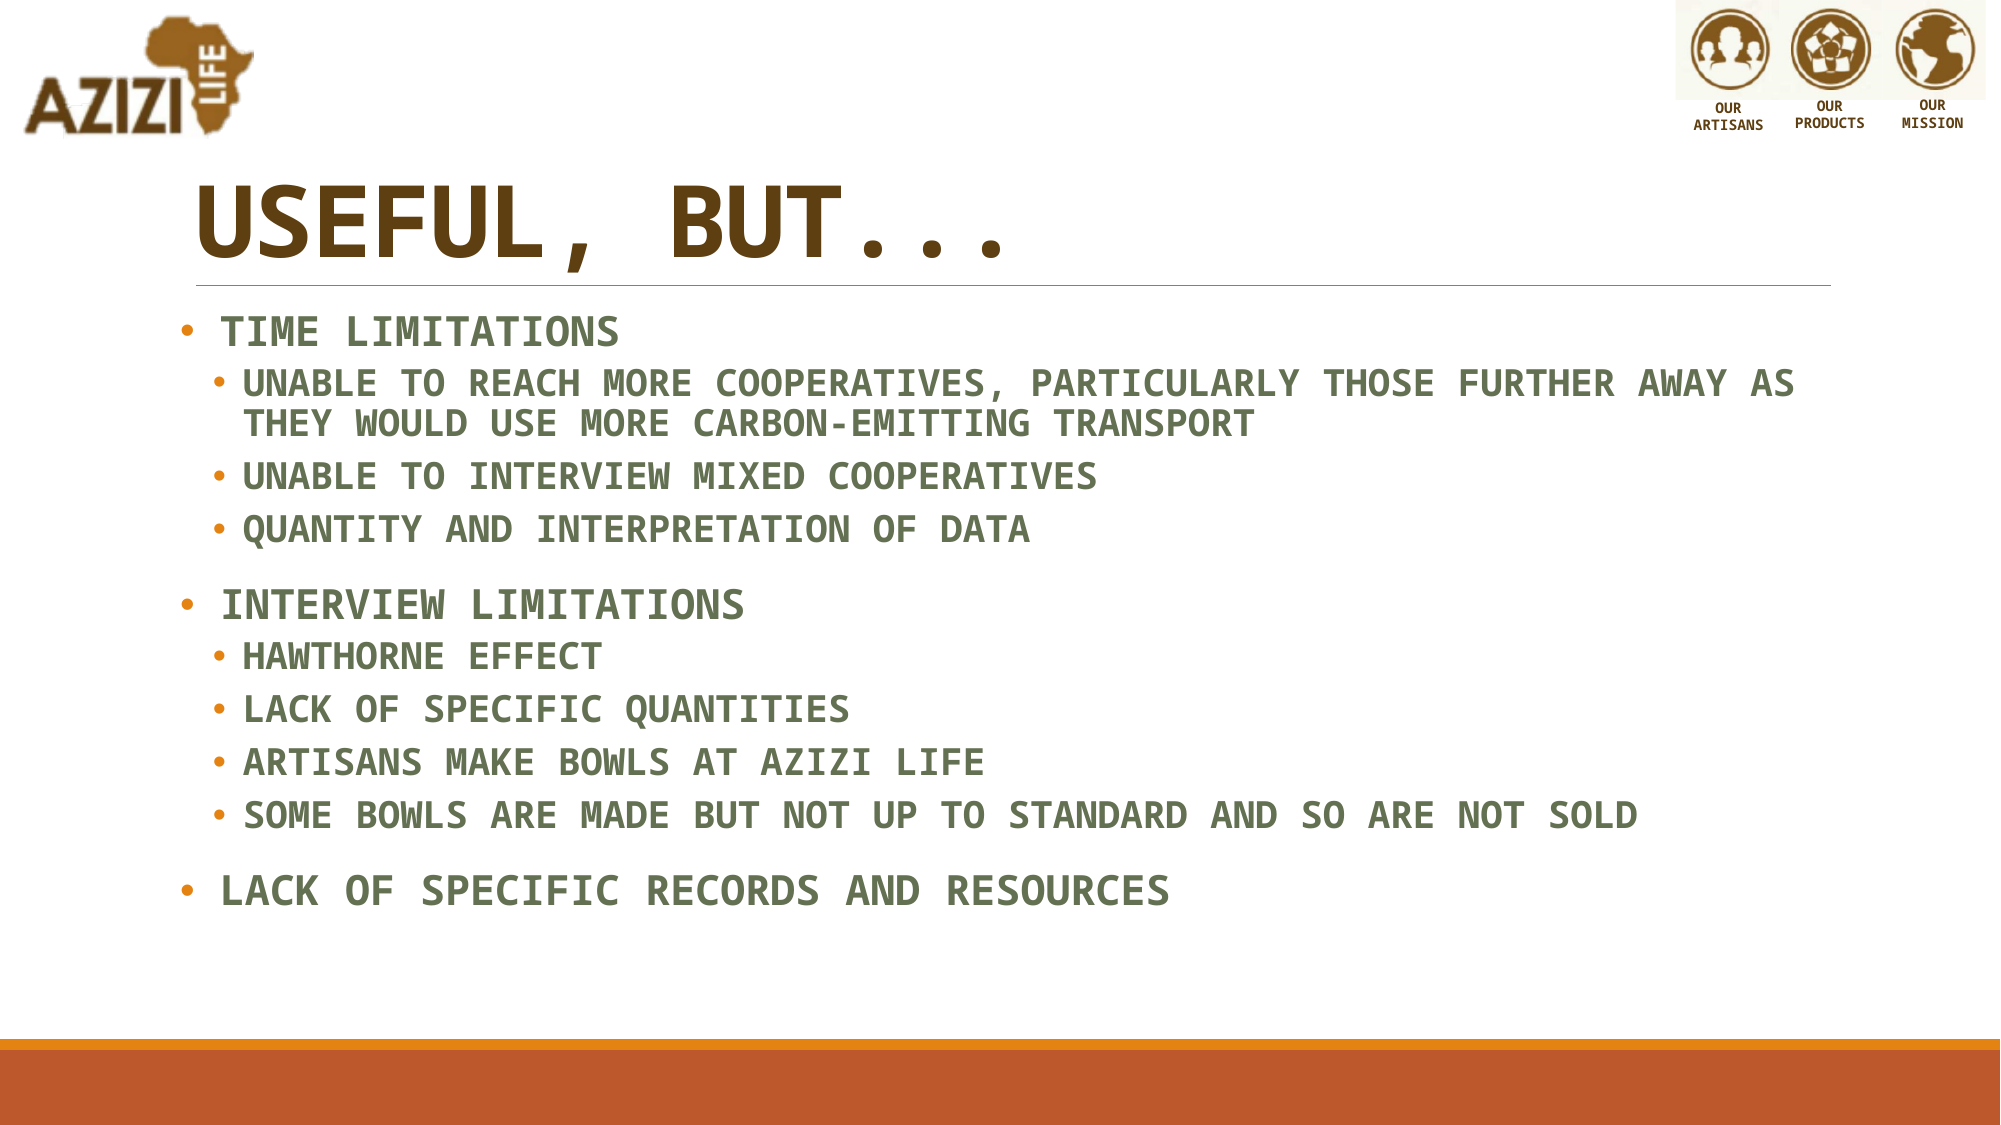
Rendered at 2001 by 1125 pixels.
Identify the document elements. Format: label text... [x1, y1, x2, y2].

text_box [0, 0, 1987, 143]
title USEFUL, BUT... [180, 153, 1830, 285]
list TIME LIMITATIONS UNABLE TO REACH MORE COOPERATIVES, PARTICULARLY THOSE FURTHER AWAY AS THEY WOULD USE MORE CARBON-EMITTING TRANSPORT UNABLE TO INTERVIEW MIXED COOPERATIVES QUANTITY AND INTERPRETATION OF DATA INTERVIEW LIMITATIONS HAWTHORNE EFFECT LACK OF SPECIFIC QUANTITIES ARTISANS MAKE BOWLS AT AZIZI LIFE SOME BOWLS ARE MADE BUT NOT UP TO STANDARD AND SO ARE NOT SOLD LACK OF SPECIFIC RECORDS AND RESOURCES [180, 302, 1830, 963]
